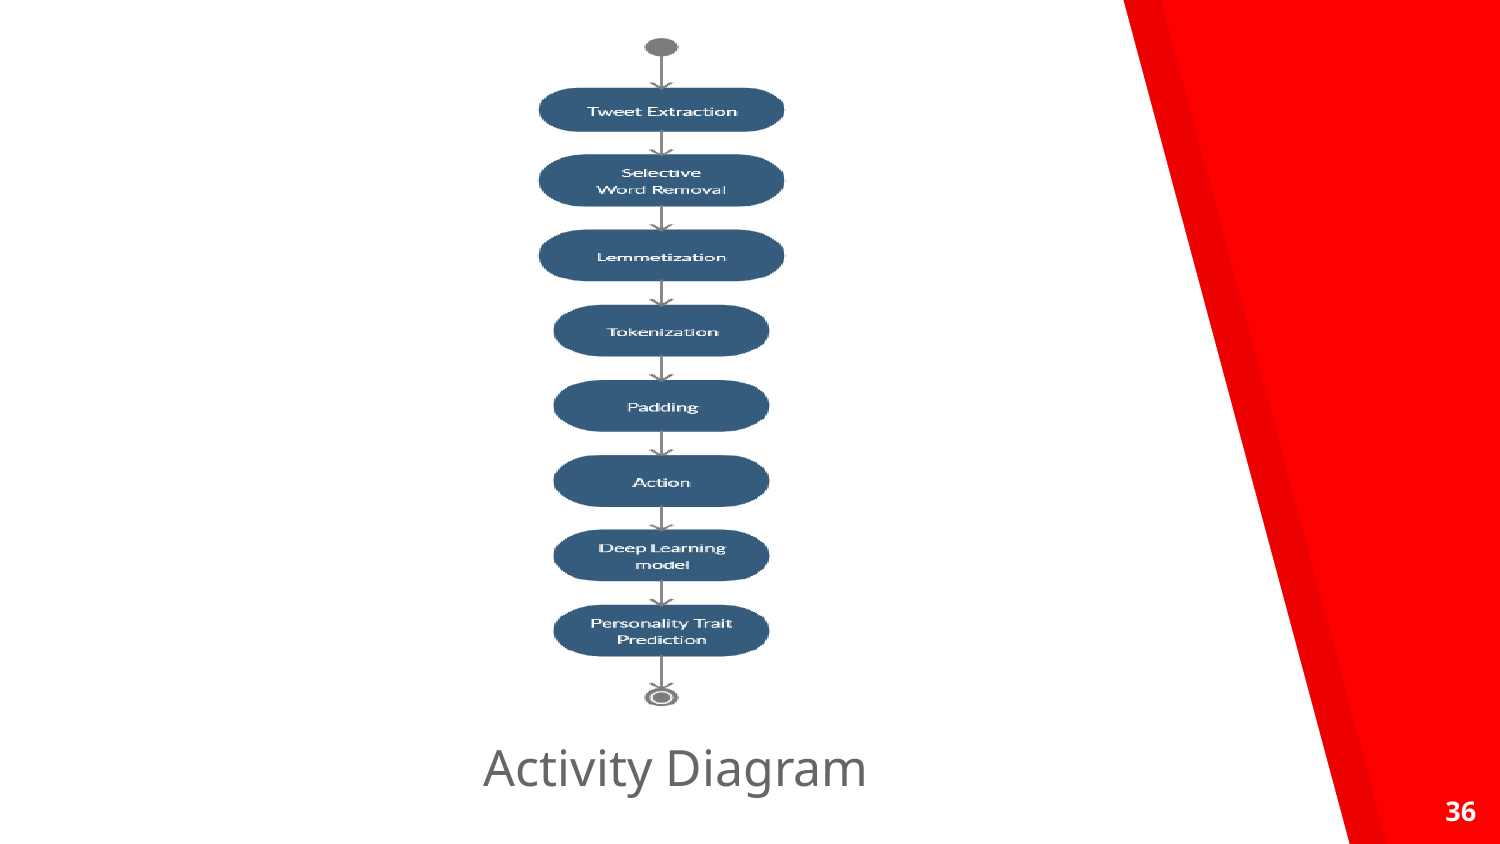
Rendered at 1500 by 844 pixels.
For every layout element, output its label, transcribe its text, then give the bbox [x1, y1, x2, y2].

picture [389, 11, 923, 722]
slide_number 36 [1401, 779, 1492, 844]
title Activity Diagram [282, 744, 1071, 812]
